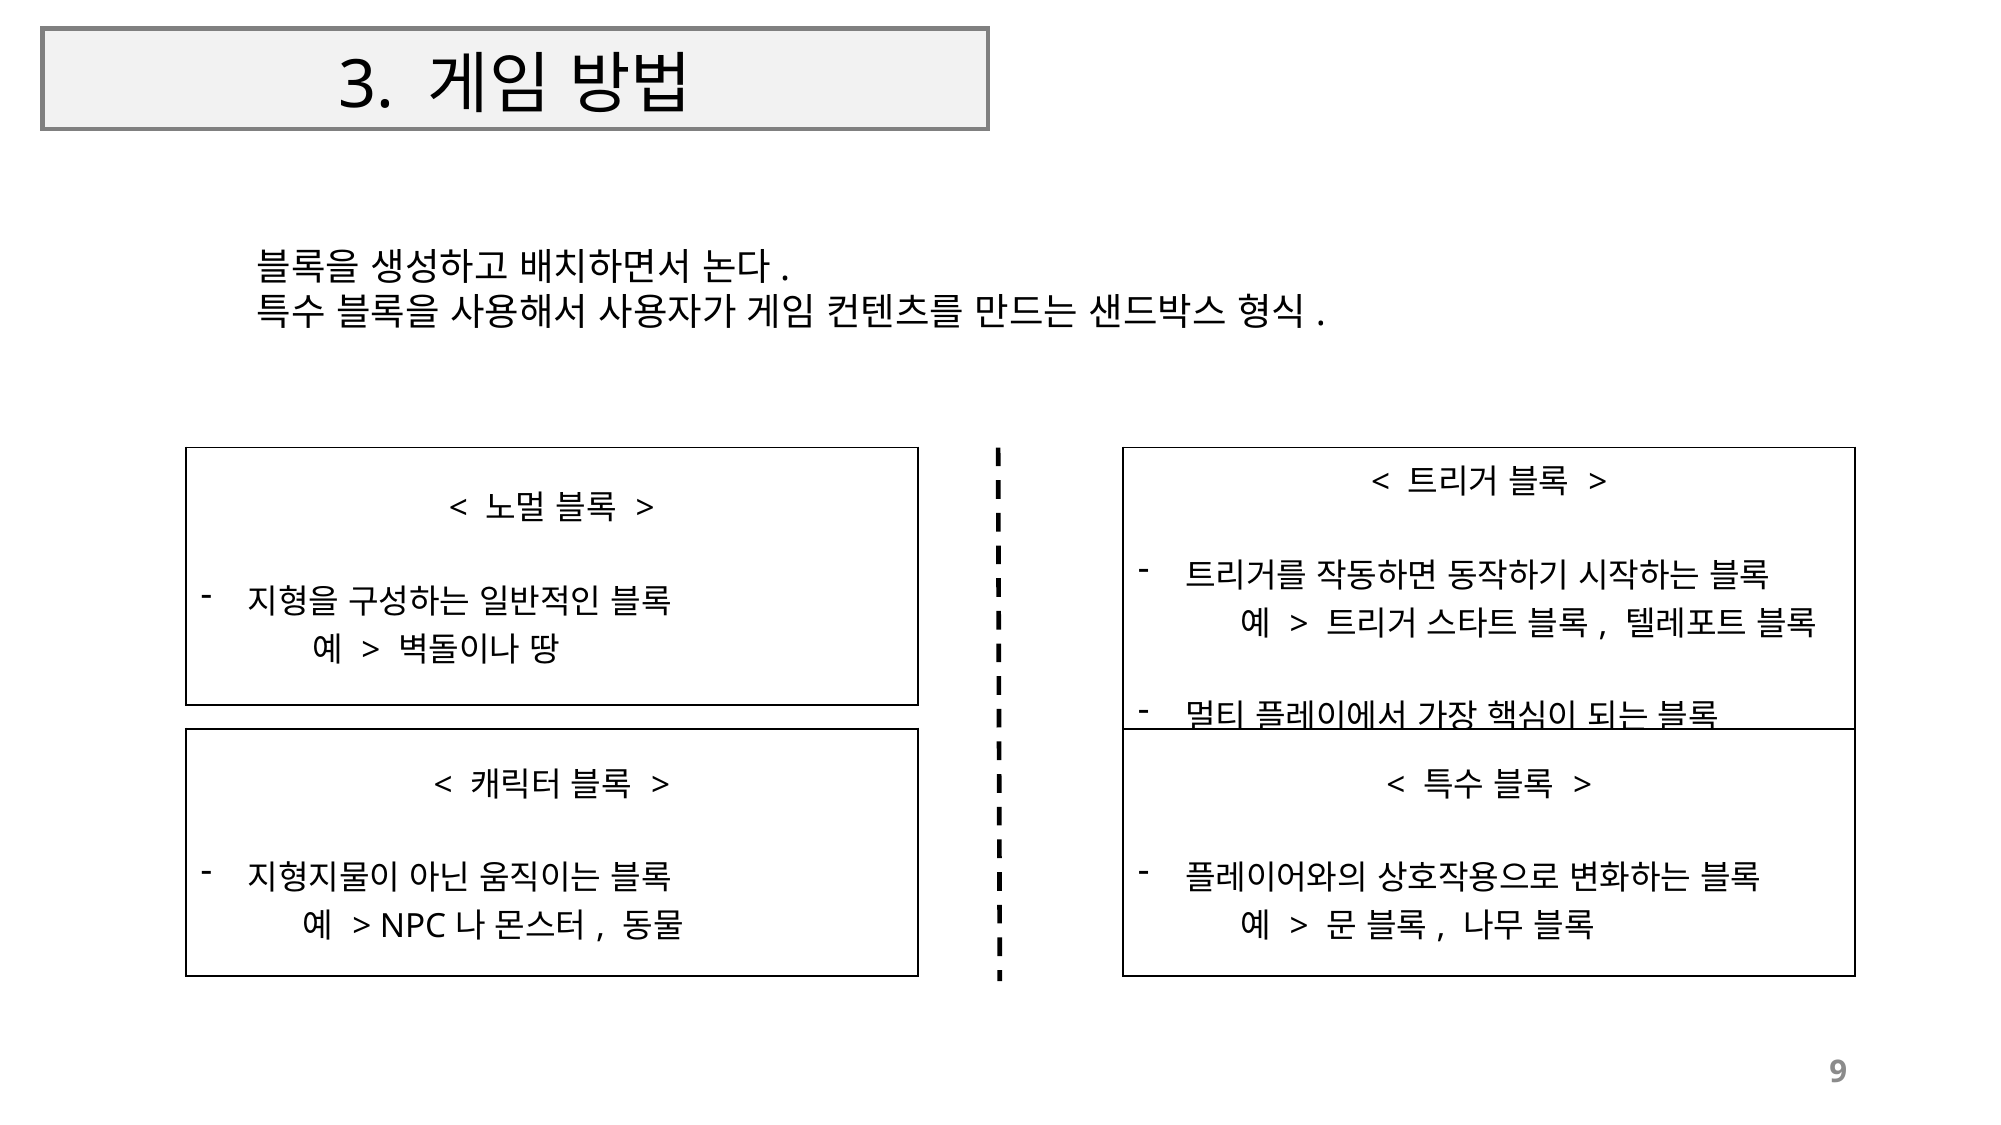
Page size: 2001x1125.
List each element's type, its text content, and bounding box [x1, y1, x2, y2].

table_header < 트리거 블록 > 트리거를 작동하면 동작하기 시작하는 블록 예 > 트리거 스타트 블록, 텔레포트 블록 멀티 플레이에서 가장 핵심이 되는 블록 [1124, 448, 1854, 728]
table_header < 노멀 블록 > 지형을 구성하는 일반적인 블록 예 > 벽돌이나 땅 [187, 448, 917, 704]
slide_number 9 [1412, 1042, 1863, 1103]
text_box 블록을 생성하고 배치하면서 논다. 특수 블록을 사용해서 사용자가 게임 컨텐츠를 만드는 샌드박스 형식. [242, 235, 1341, 340]
title 3. 게임 방법 [42, 31, 988, 130]
table_header < 캐릭터 블록 > 지형지물이 아닌 움직이는 블록 예 > NPC나 몬스터, 동물 [187, 730, 917, 975]
table_header < 특수 블록 > 플레이어와의 상호작용으로 변화하는 블록 예 > 문 블록, 나무 블록 [1124, 730, 1854, 975]
